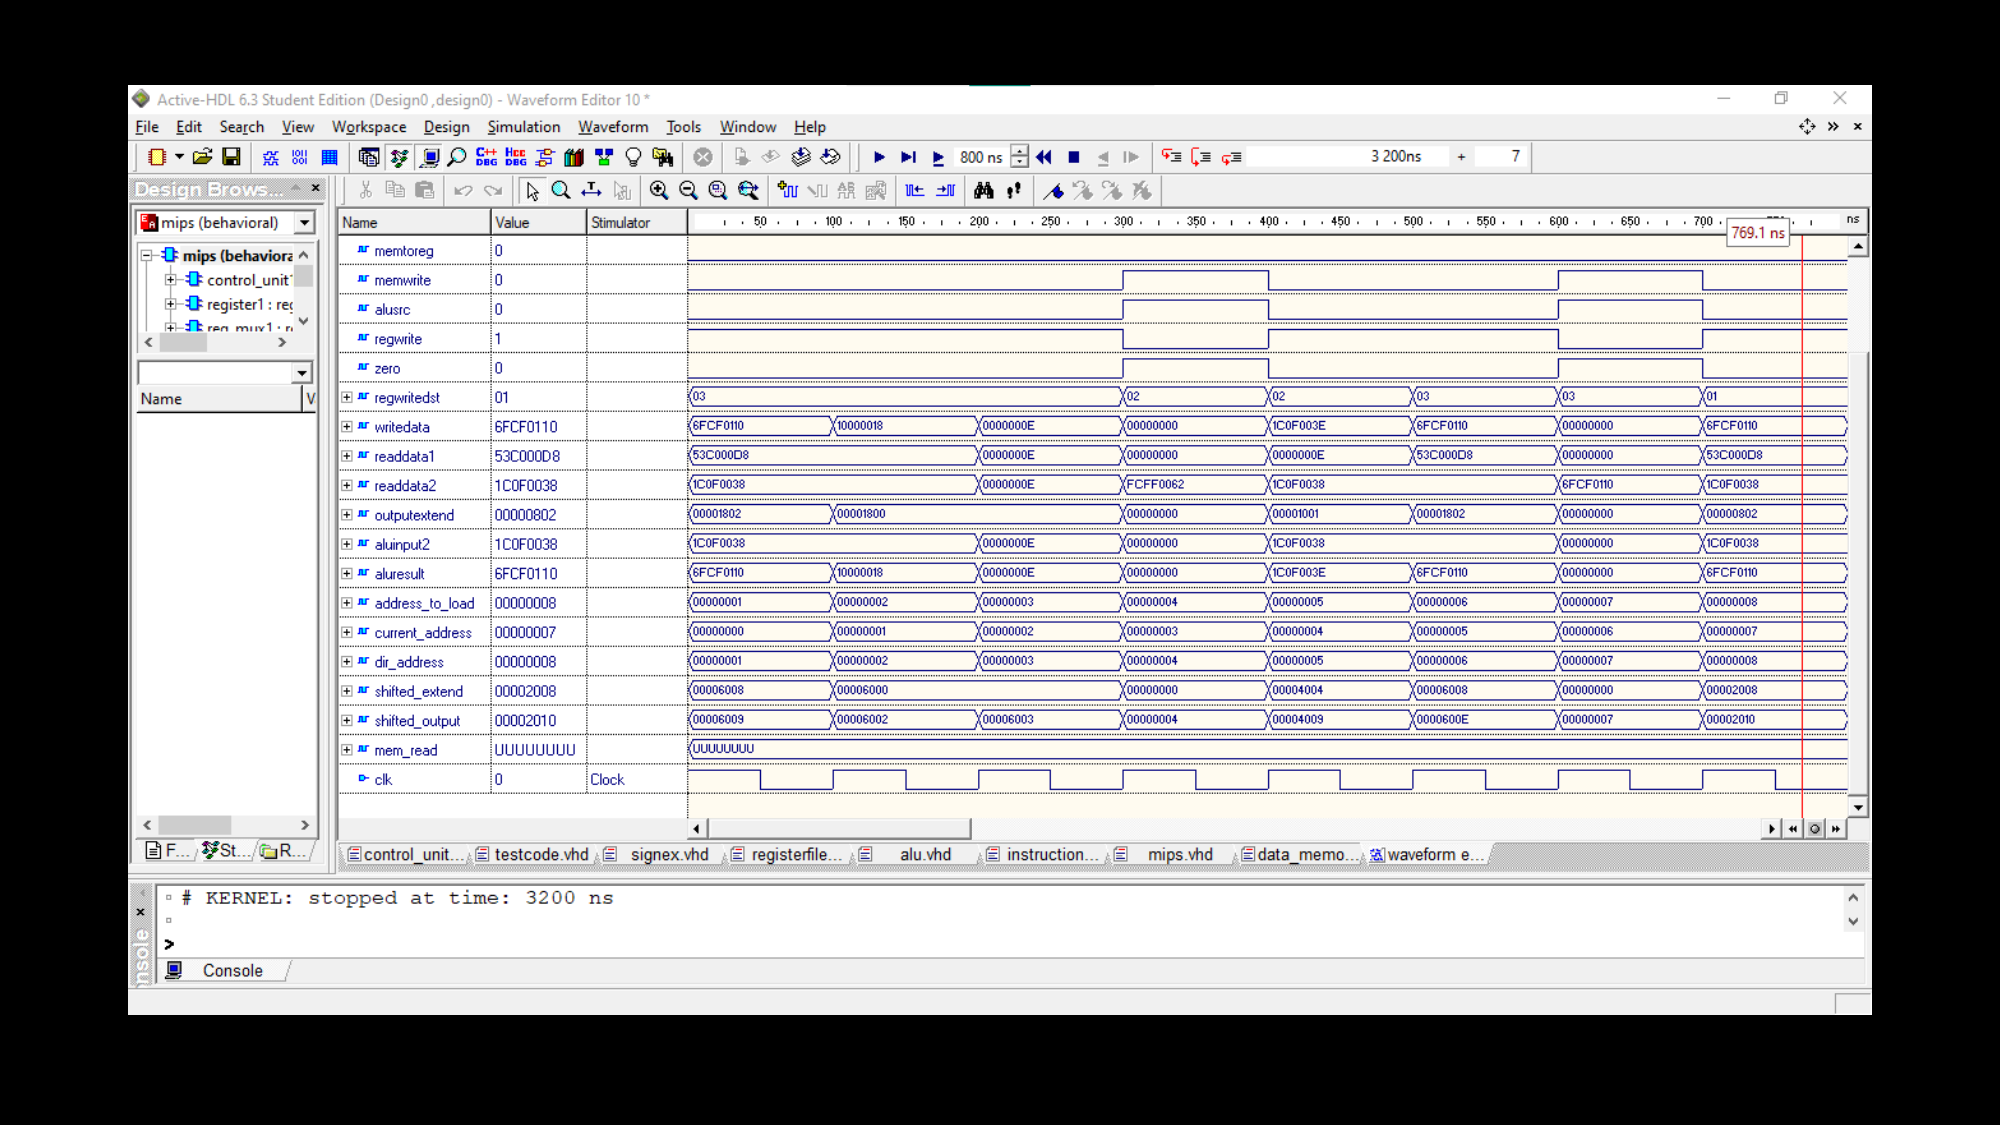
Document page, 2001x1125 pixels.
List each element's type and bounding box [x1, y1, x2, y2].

picture [4, 0, 1872, 1015]
